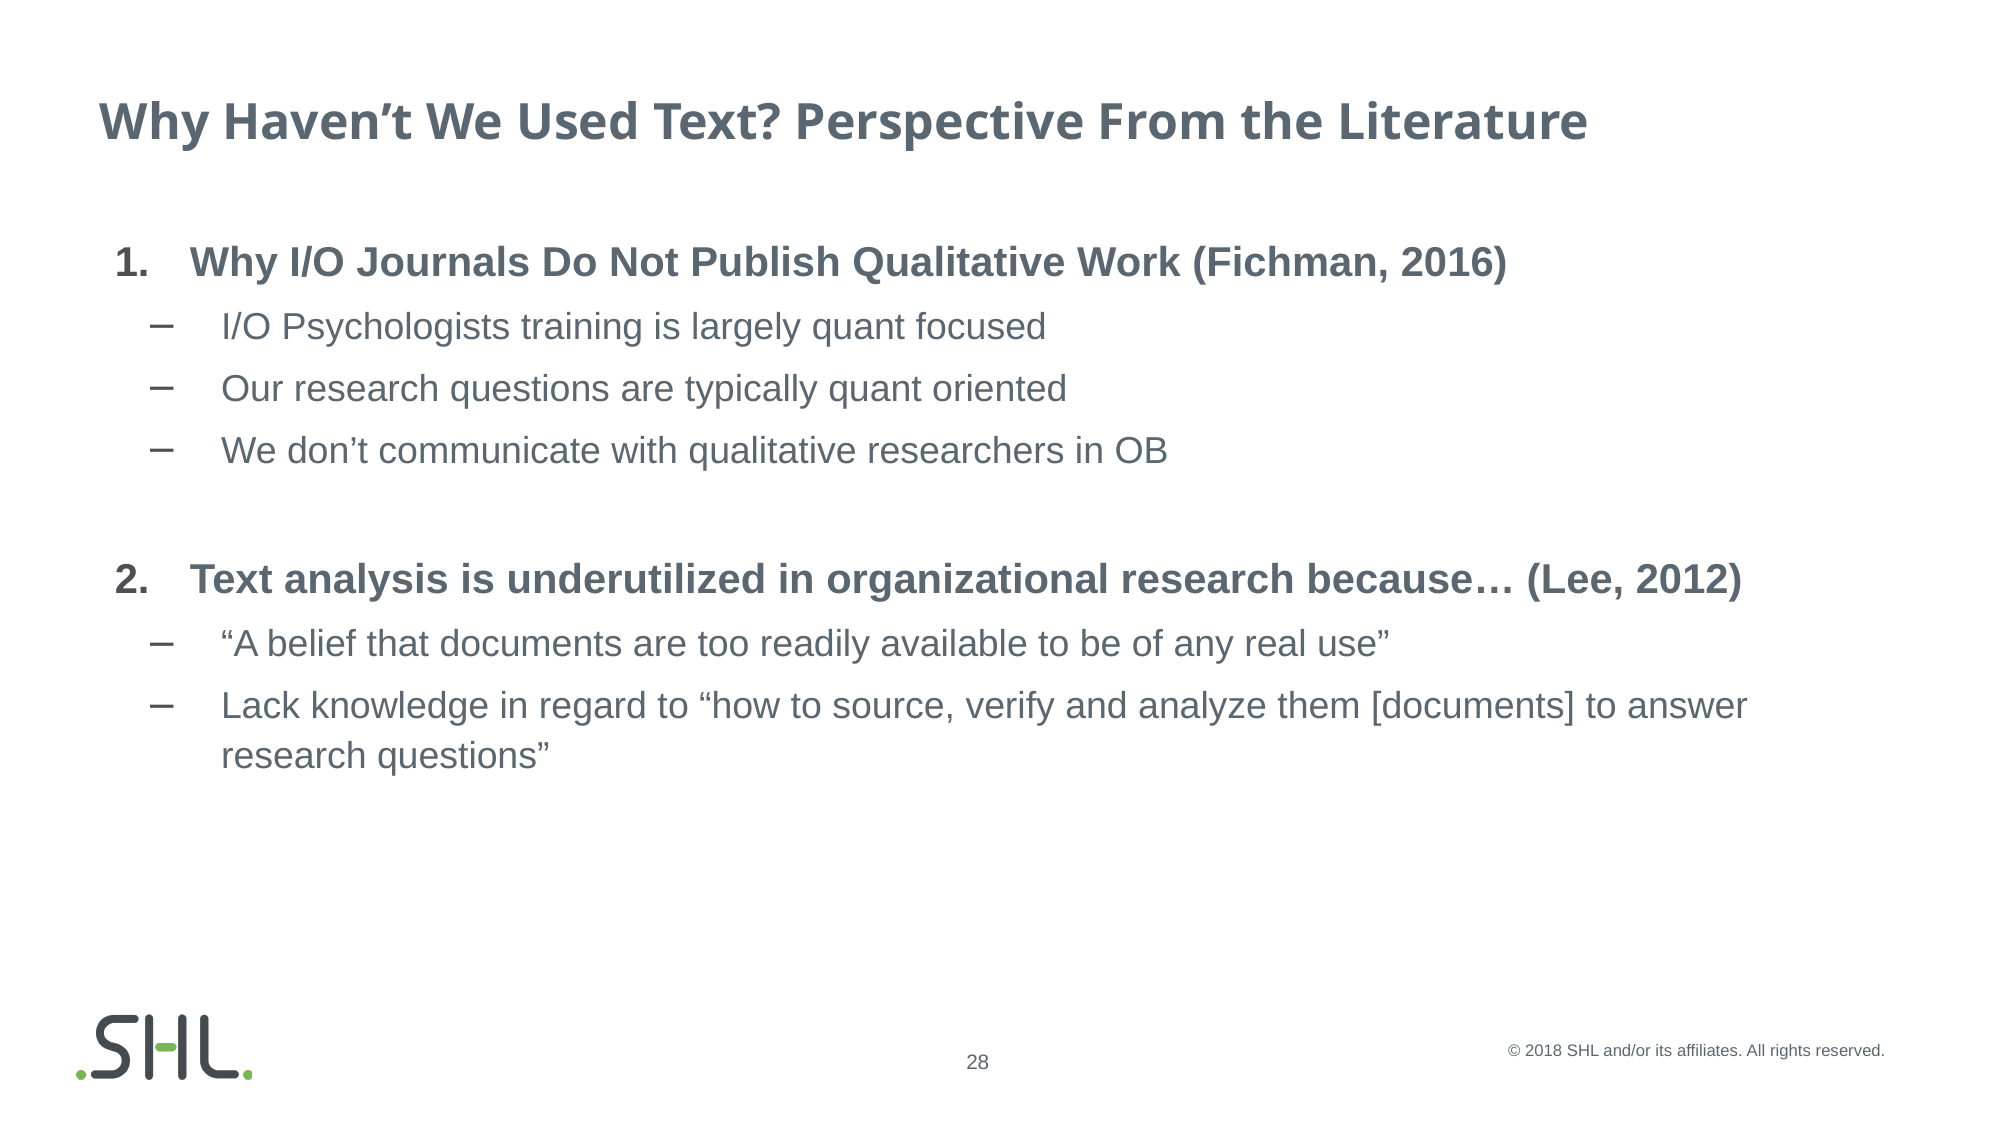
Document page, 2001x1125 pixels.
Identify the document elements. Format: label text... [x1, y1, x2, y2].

list Why I/O Journals Do Not Publish Qualitative Work (Fichman, 2016) I/O Psychologists training is largely quant focused Our research questions are typically quant oriented We don’t communicate with qualitative researchers in OB Text analysis is underutilized in organizational research because… (Lee, 2012) “A belief that documents are too readily available to be of any real use” Lack knowledge in regard to “how to source, verify and analyze them [documents] to answer research questions” [99, 222, 1898, 896]
picture [76, 1014, 253, 1089]
footer © 2018 SHL and/or its affiliates. All rights reserved. [470, 1014, 1901, 1089]
title Why Haven’t We Used Text? Perspective From the Literature [99, 59, 1900, 157]
